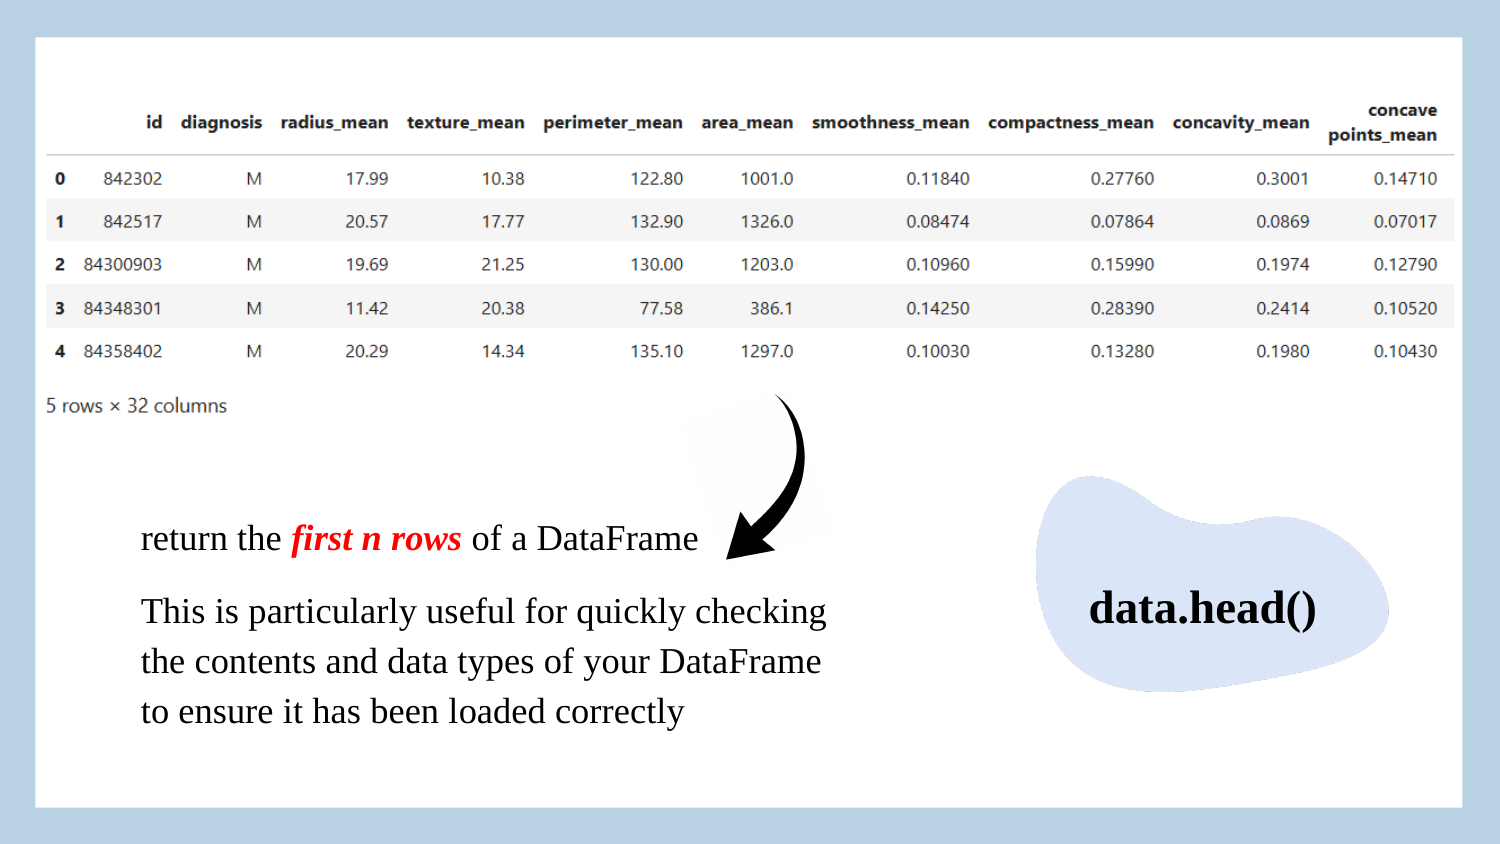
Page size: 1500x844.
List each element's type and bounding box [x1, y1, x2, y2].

text_box [0, 0, 1500, 844]
picture [45, 93, 1455, 555]
picture [1006, 451, 1410, 734]
